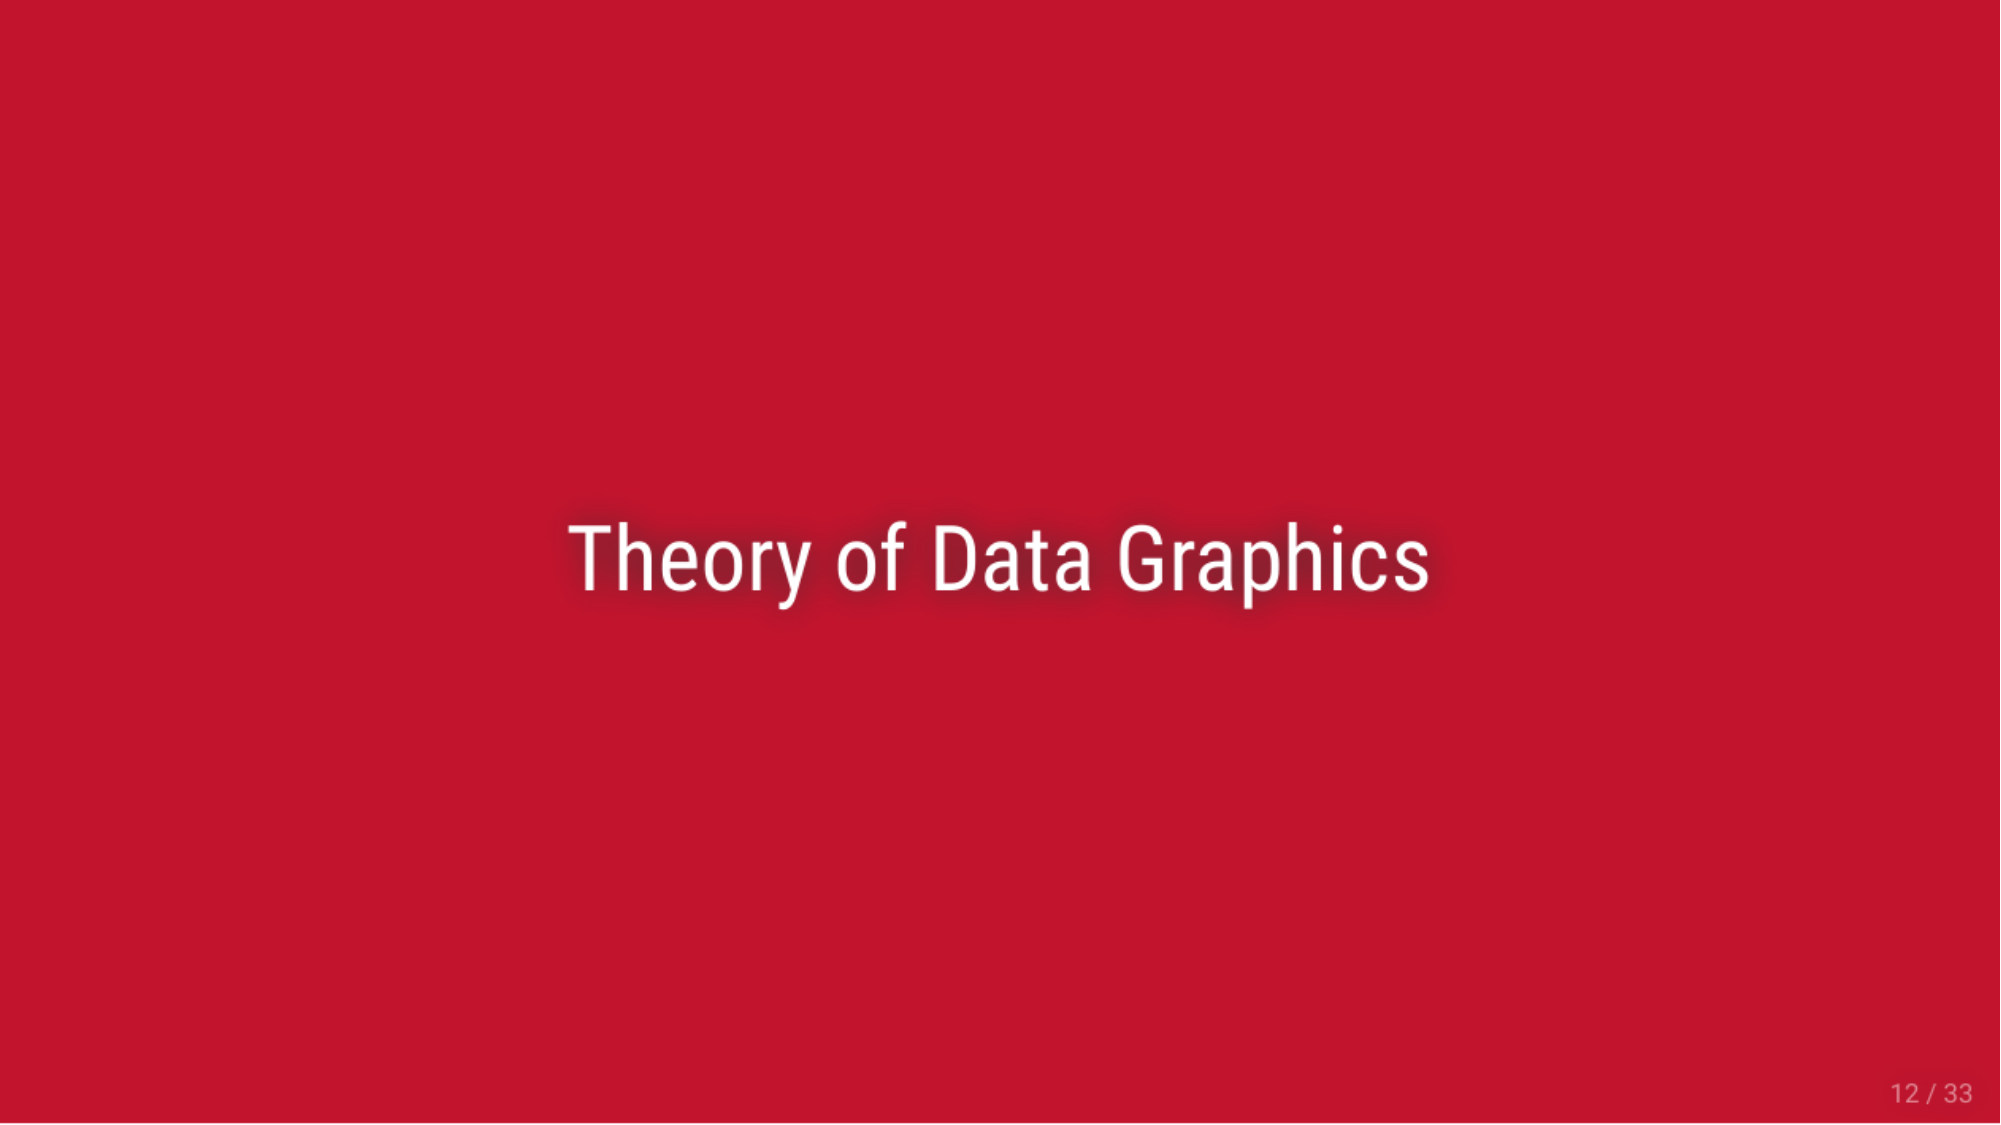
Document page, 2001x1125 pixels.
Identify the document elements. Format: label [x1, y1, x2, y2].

list [0, 0, 2000, 1125]
